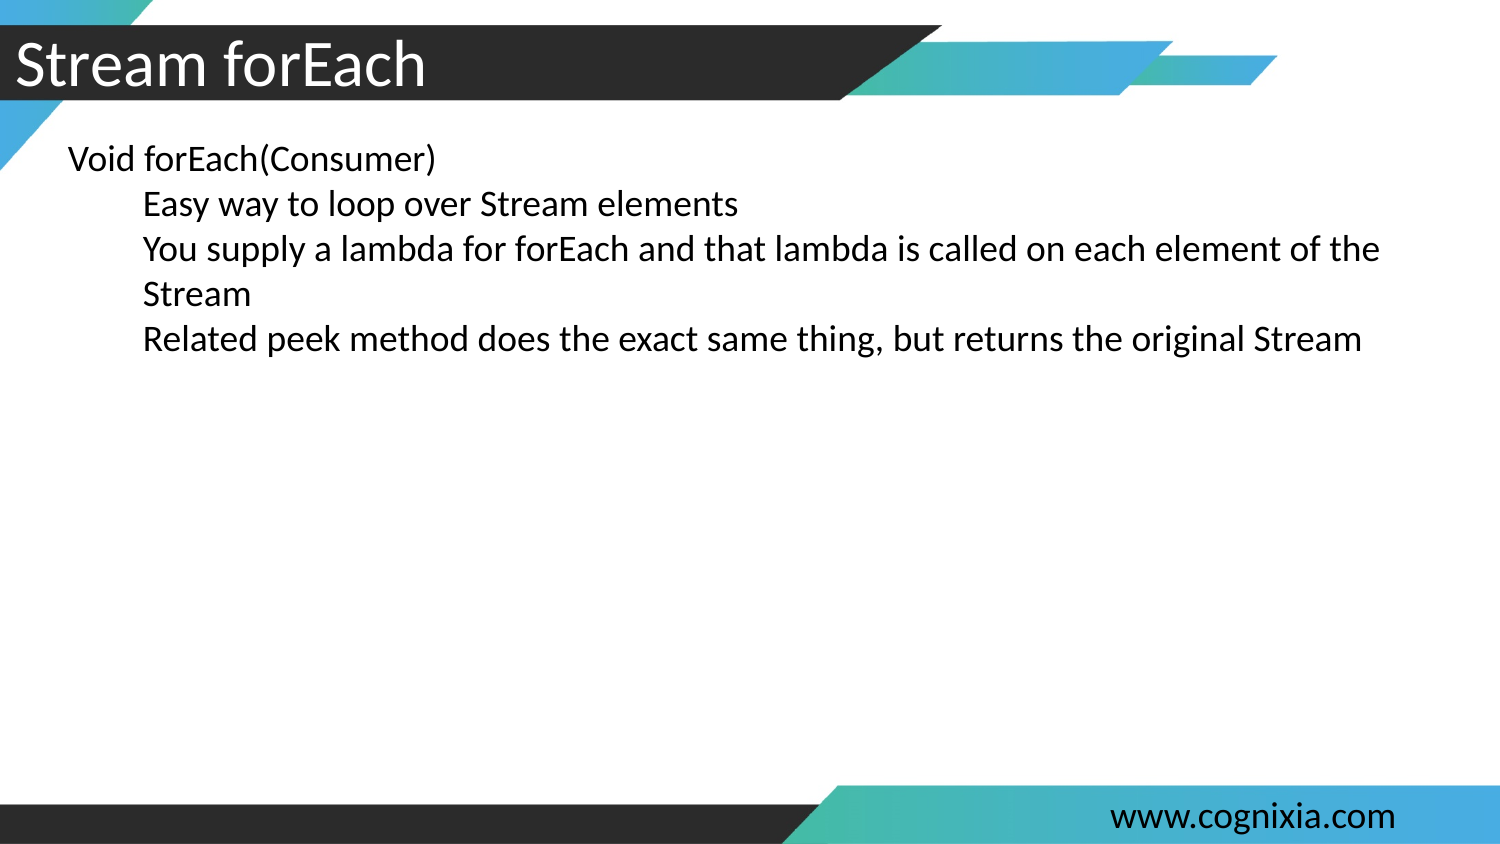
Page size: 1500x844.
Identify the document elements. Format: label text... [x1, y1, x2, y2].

picture [0, 0, 1500, 844]
list Void forEach(Consumer) Easy way to loop over Stream elements You supply a lambda for forEach and that lambda is called on each element of the Stream Related peek method does the exact same thing, but returns the original Stream [53, 126, 1471, 592]
text_box Stream forEach [0, 21, 838, 97]
